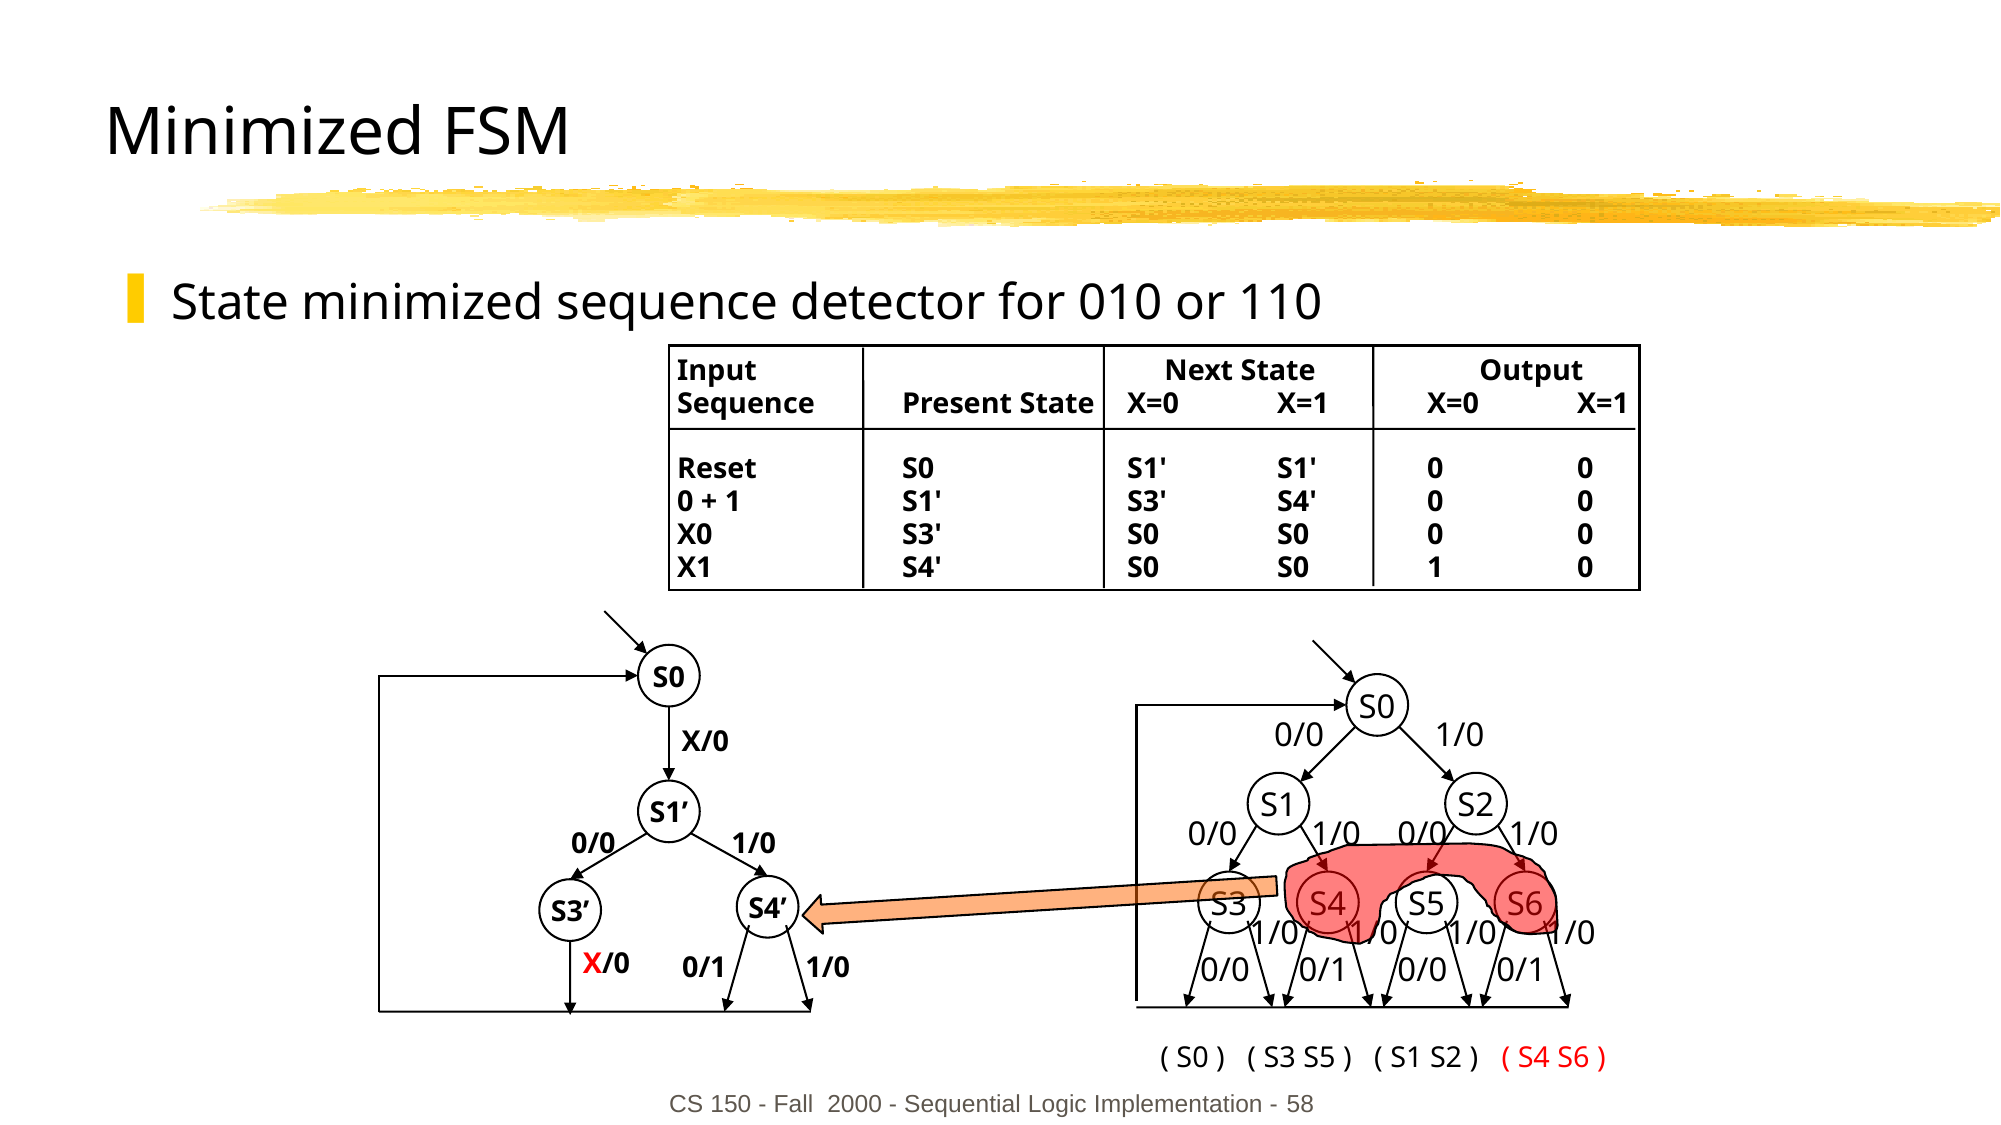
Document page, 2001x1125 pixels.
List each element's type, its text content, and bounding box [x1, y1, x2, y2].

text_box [1136, 640, 1611, 1008]
text_box [870, 884, 1136, 921]
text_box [668, 345, 1670, 600]
title Minimized FSM [89, 37, 1790, 176]
text_box ( S0 ) ( S3 S5 ) ( S1 S2 ) ( S4 S6 ) [1145, 1030, 1622, 1115]
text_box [378, 611, 870, 1015]
picture [200, 175, 2000, 238]
footer CS 150 - Fall 2000 - Sequential Logic Implementation - 58 [510, 1049, 1473, 1125]
list State minimized sequence detector for 010 or 110 [99, 262, 1889, 994]
